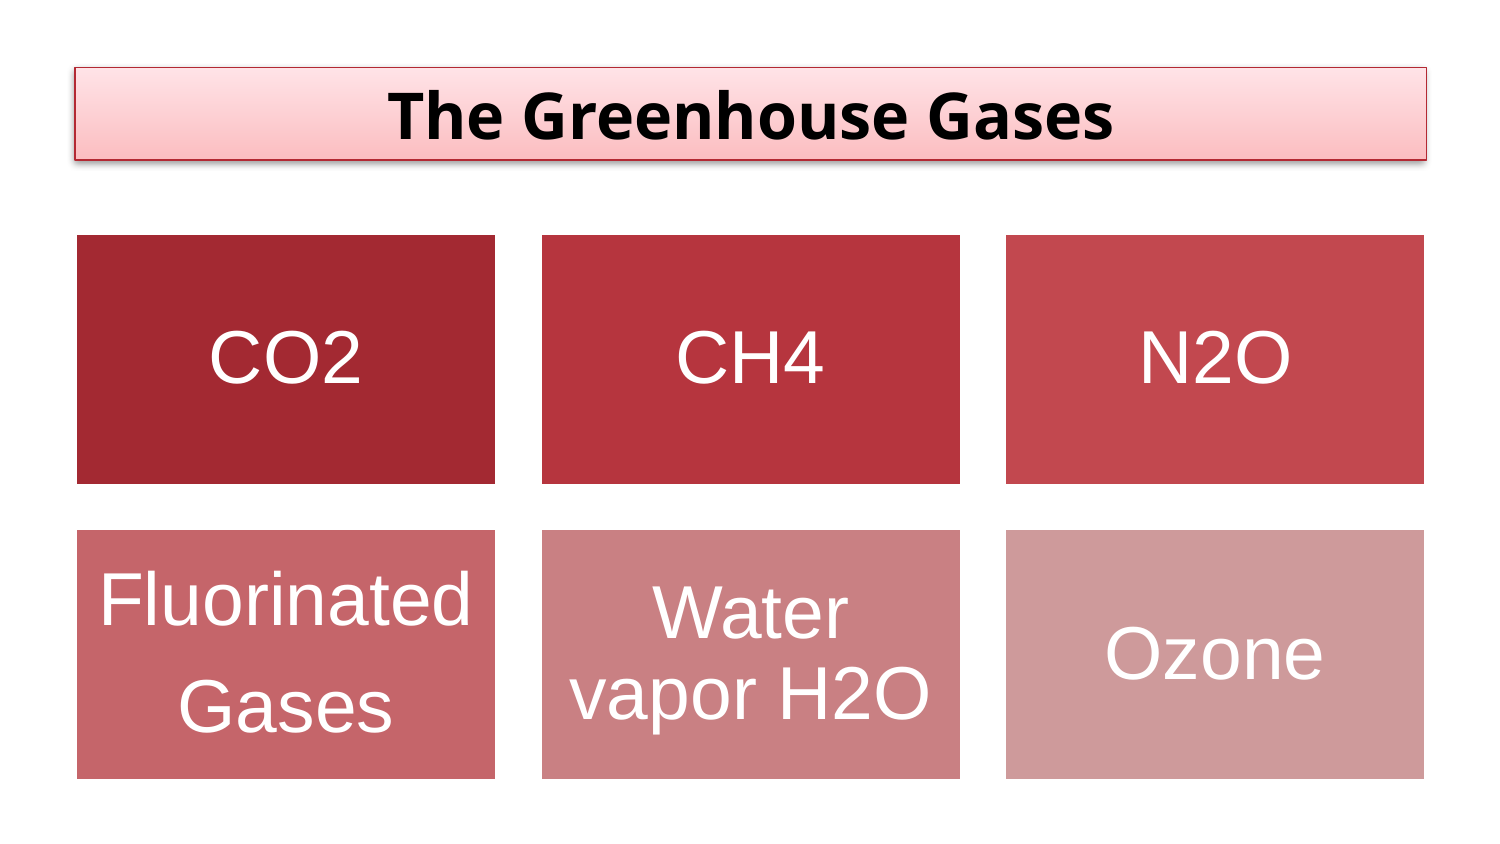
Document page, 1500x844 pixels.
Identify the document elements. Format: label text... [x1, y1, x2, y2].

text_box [74, 199, 1427, 815]
title The Greenhouse Gases [74, 67, 1427, 161]
